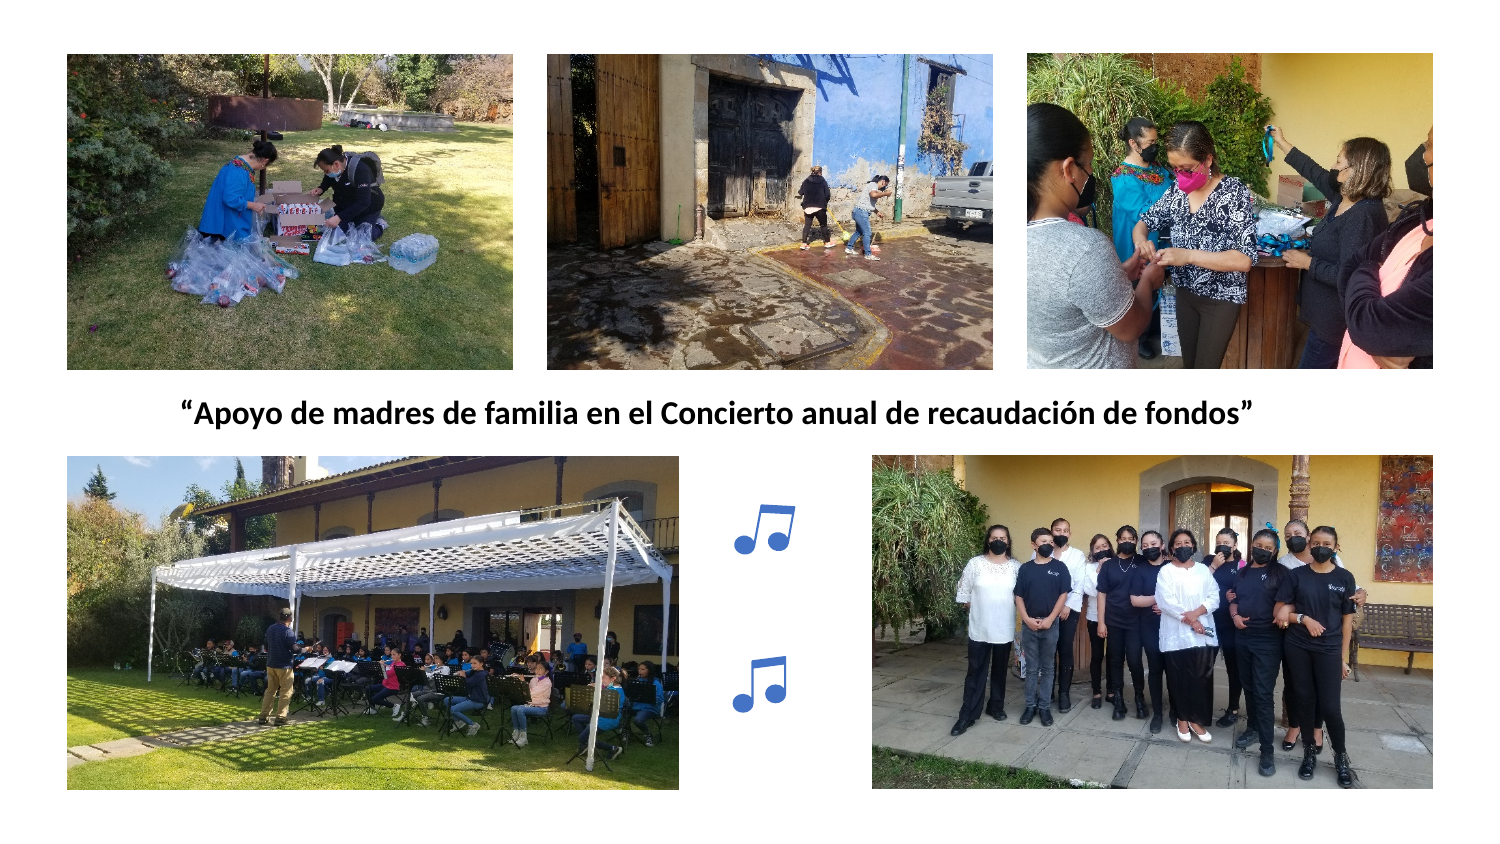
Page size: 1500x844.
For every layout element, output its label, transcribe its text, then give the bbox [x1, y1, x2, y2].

picture [67, 54, 513, 370]
picture [872, 455, 1433, 789]
text_box [732, 656, 787, 713]
picture [1027, 53, 1433, 369]
picture [547, 54, 993, 370]
picture [67, 456, 679, 790]
text_box [734, 504, 796, 555]
text_box “Apoyo de madres de familia en el Concierto anual de recaudación de fondos” [164, 383, 1433, 439]
